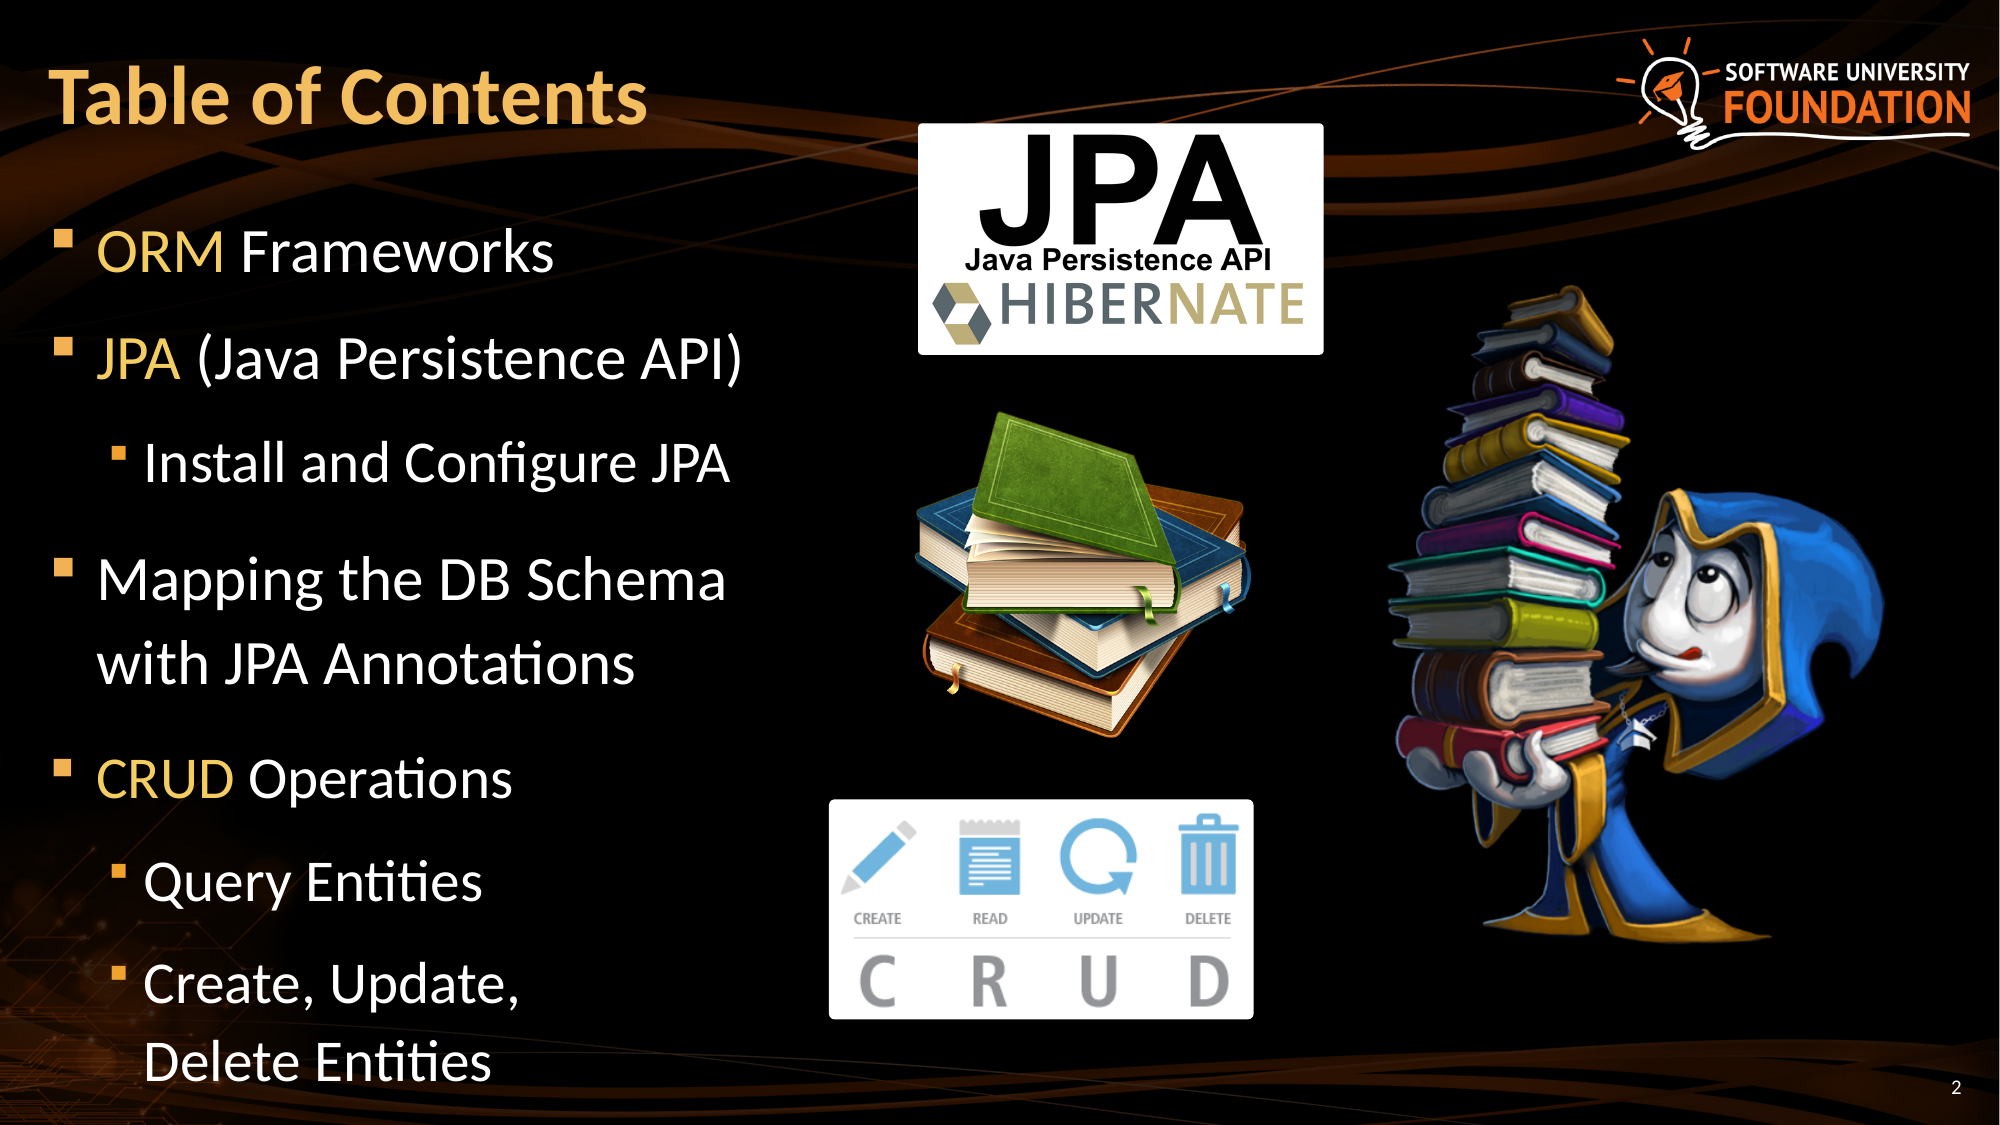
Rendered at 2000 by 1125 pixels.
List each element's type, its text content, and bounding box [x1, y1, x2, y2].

title Table of Contents [30, 6, 1602, 189]
list ORM Frameworks JPA (Java Persistence API) Install and Configure JPA Mapping the DB Schema with JPA Annotations CRUD Operations Query Entities Create, Update, Delete Entities [31, 195, 1968, 1103]
slide_number 2 [1897, 1070, 1968, 1103]
picture [0, 0, 2000, 1125]
